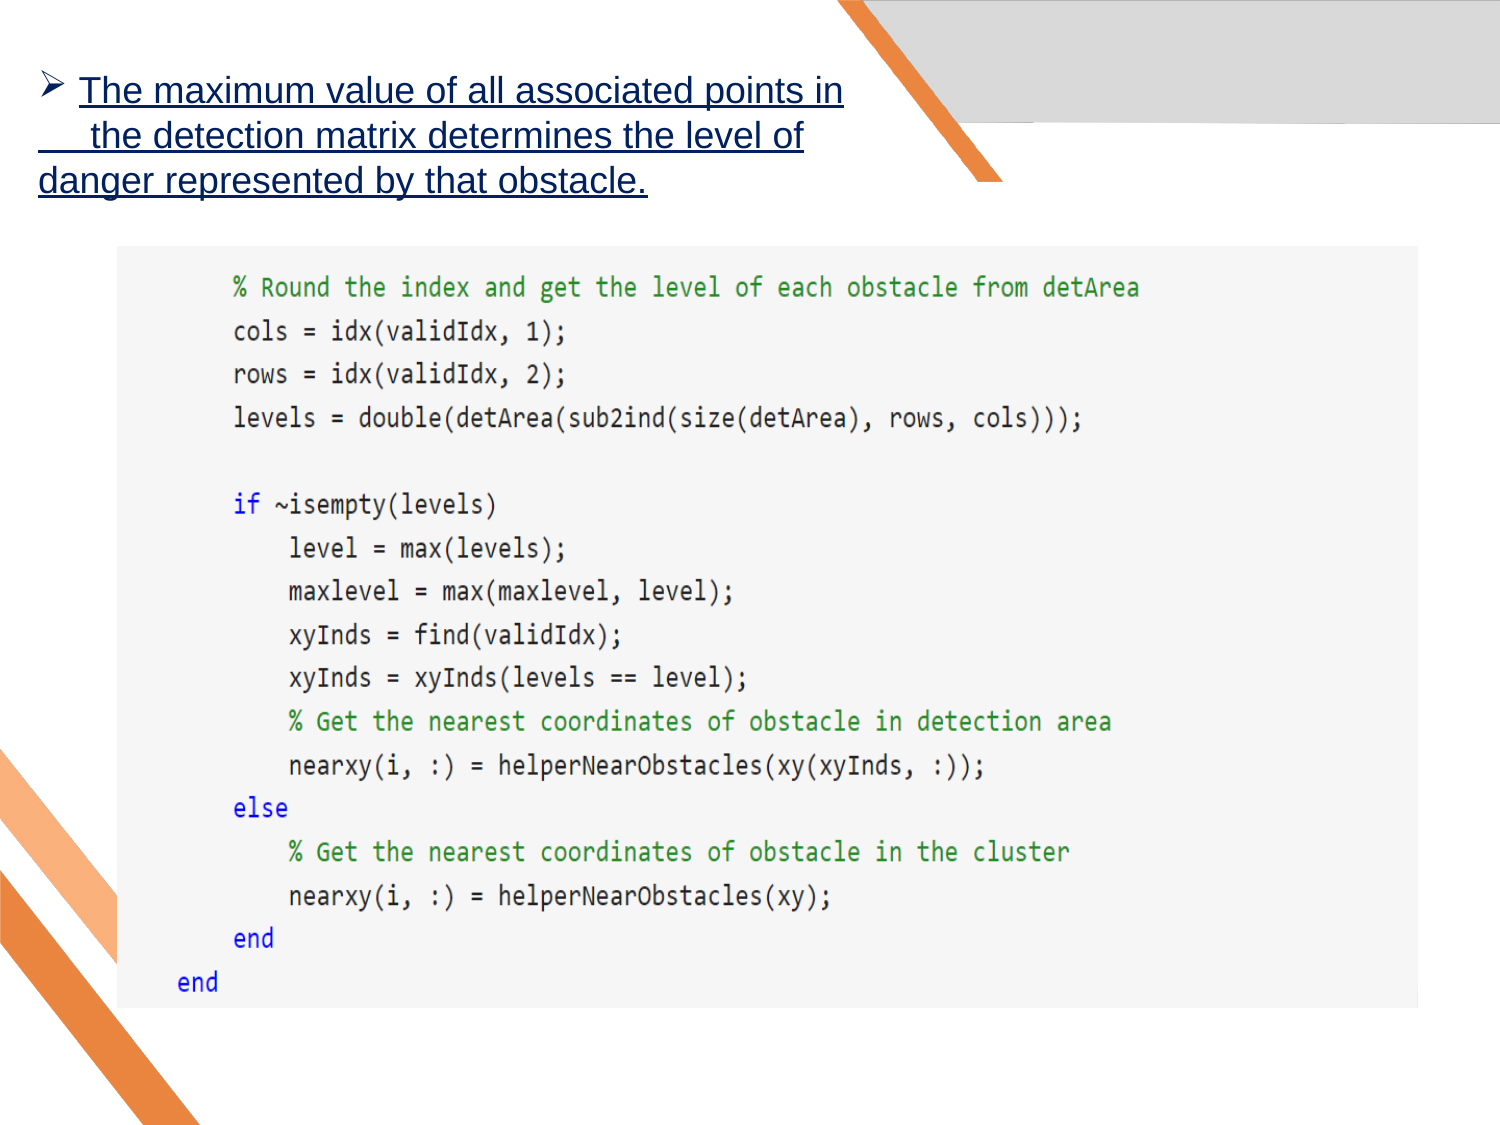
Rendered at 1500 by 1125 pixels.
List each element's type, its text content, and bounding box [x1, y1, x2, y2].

picture [837, 0, 1500, 182]
text_box The maximum value of all associated points in the detection matrix determines the level of danger represented by that obstacle. [23, 58, 868, 209]
picture [0, 245, 1419, 1125]
